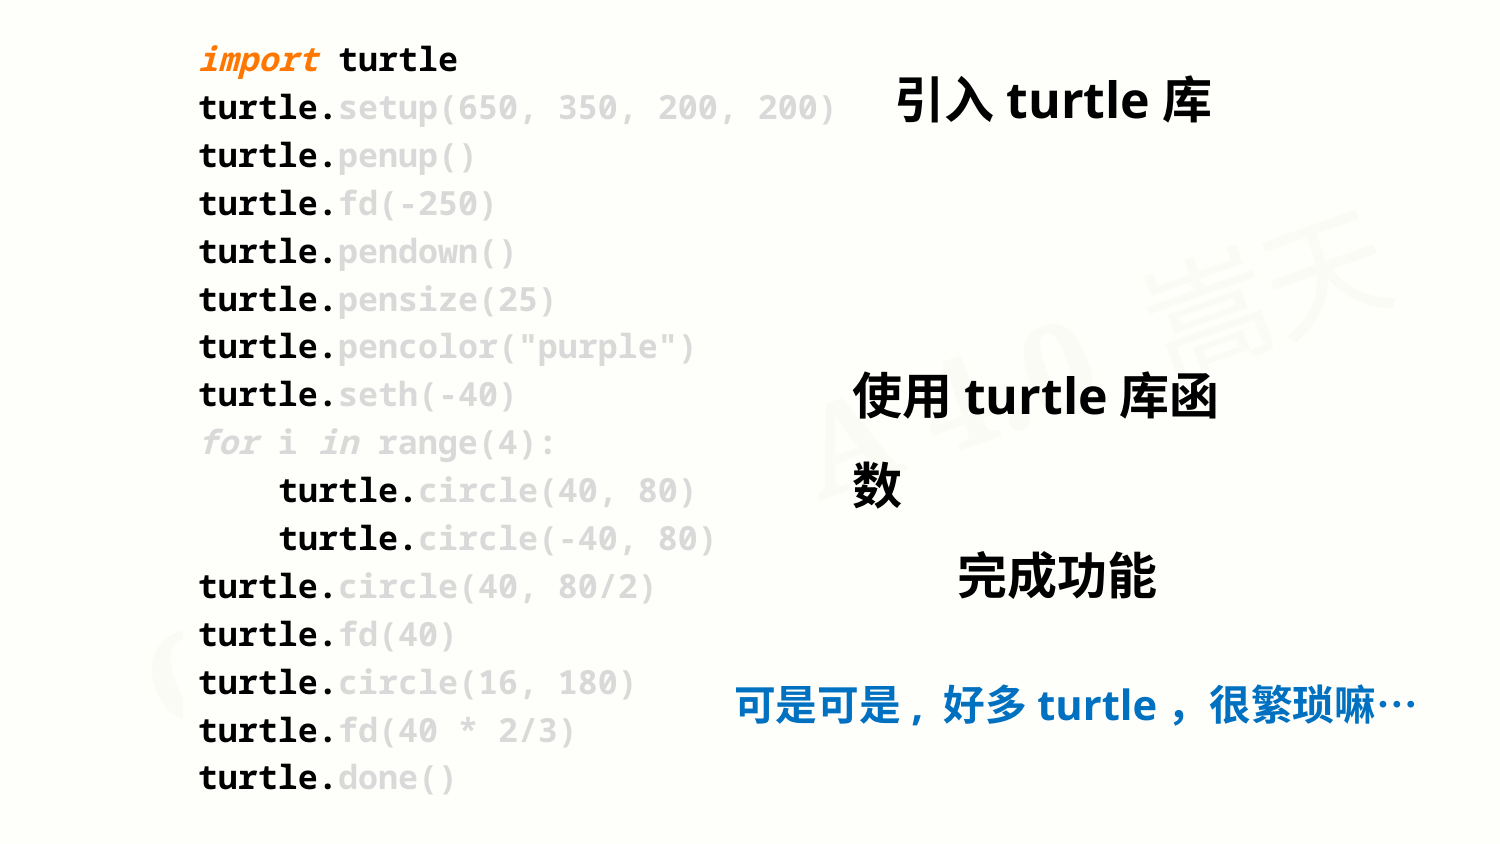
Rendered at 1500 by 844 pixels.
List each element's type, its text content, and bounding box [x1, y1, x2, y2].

text_box 可是可是, 好多turtle，很繁琐嘛… [702, 646, 1450, 736]
text_box 引入turtle库 [879, 1, 1235, 137]
text_box 使用turtle库函数 完成功能 [837, 327, 1277, 613]
text_box import turtle turtle.setup(650, 350, 200, 200) turtle.penup() turtle.fd(-250) turtle.pendown() turtle.pensize(25) turtle.pencolor("purple") turtle.seth(-40) for i in range(4): turtle.circle(40, 80) turtle.circle(-40, 80) turtle.circle(40, 80/2) turtle.fd(40) turtle.circle(16, 180) turtle.fd(40 * 2/3) turtle.done() [183, 8, 819, 819]
